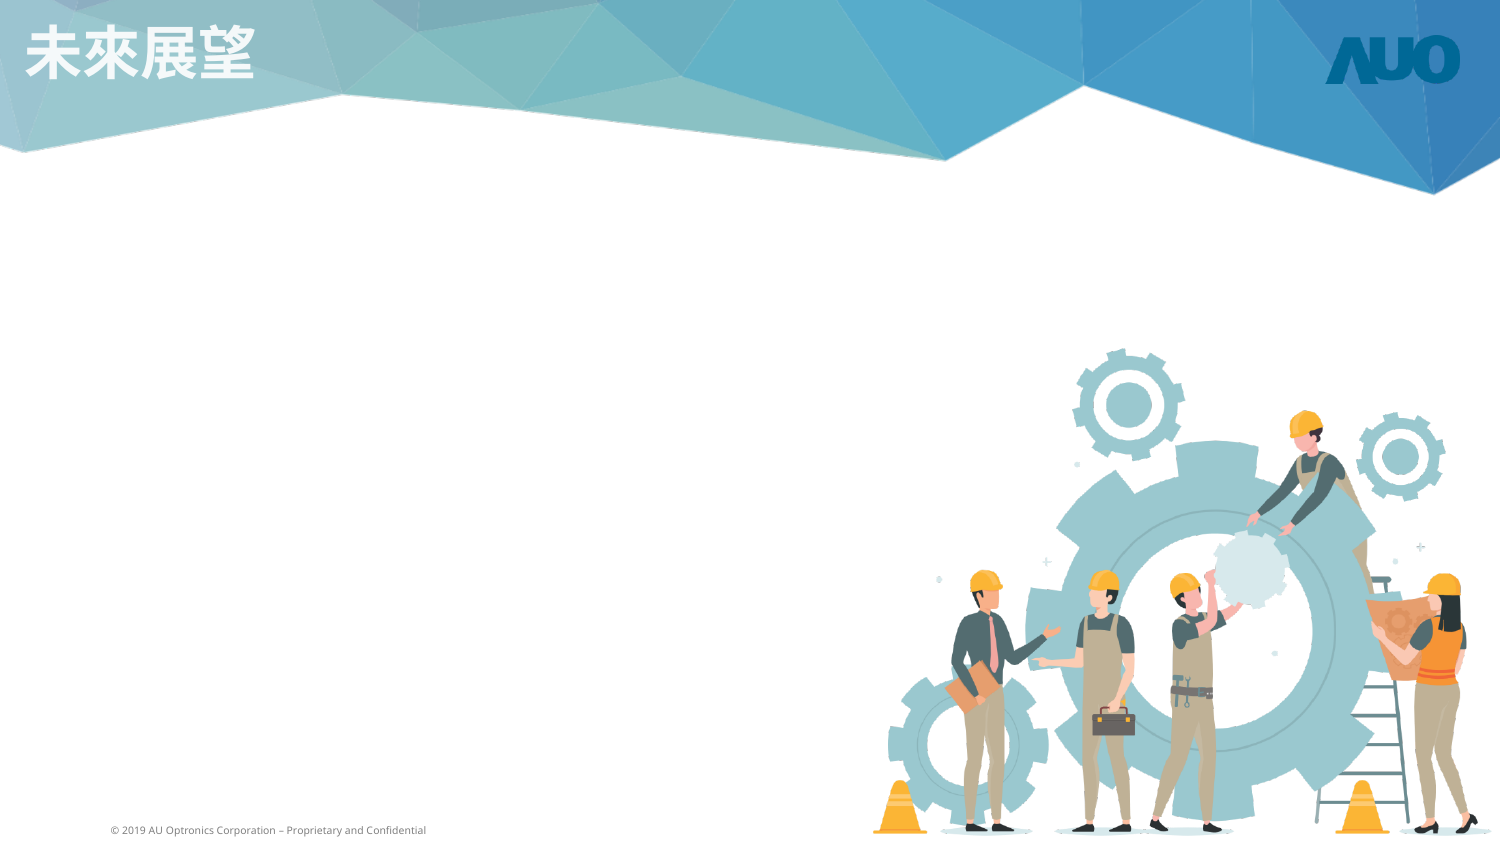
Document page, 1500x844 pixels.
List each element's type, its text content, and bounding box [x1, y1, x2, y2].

picture [0, 0, 1500, 844]
title 未來展望 [9, 8, 485, 105]
